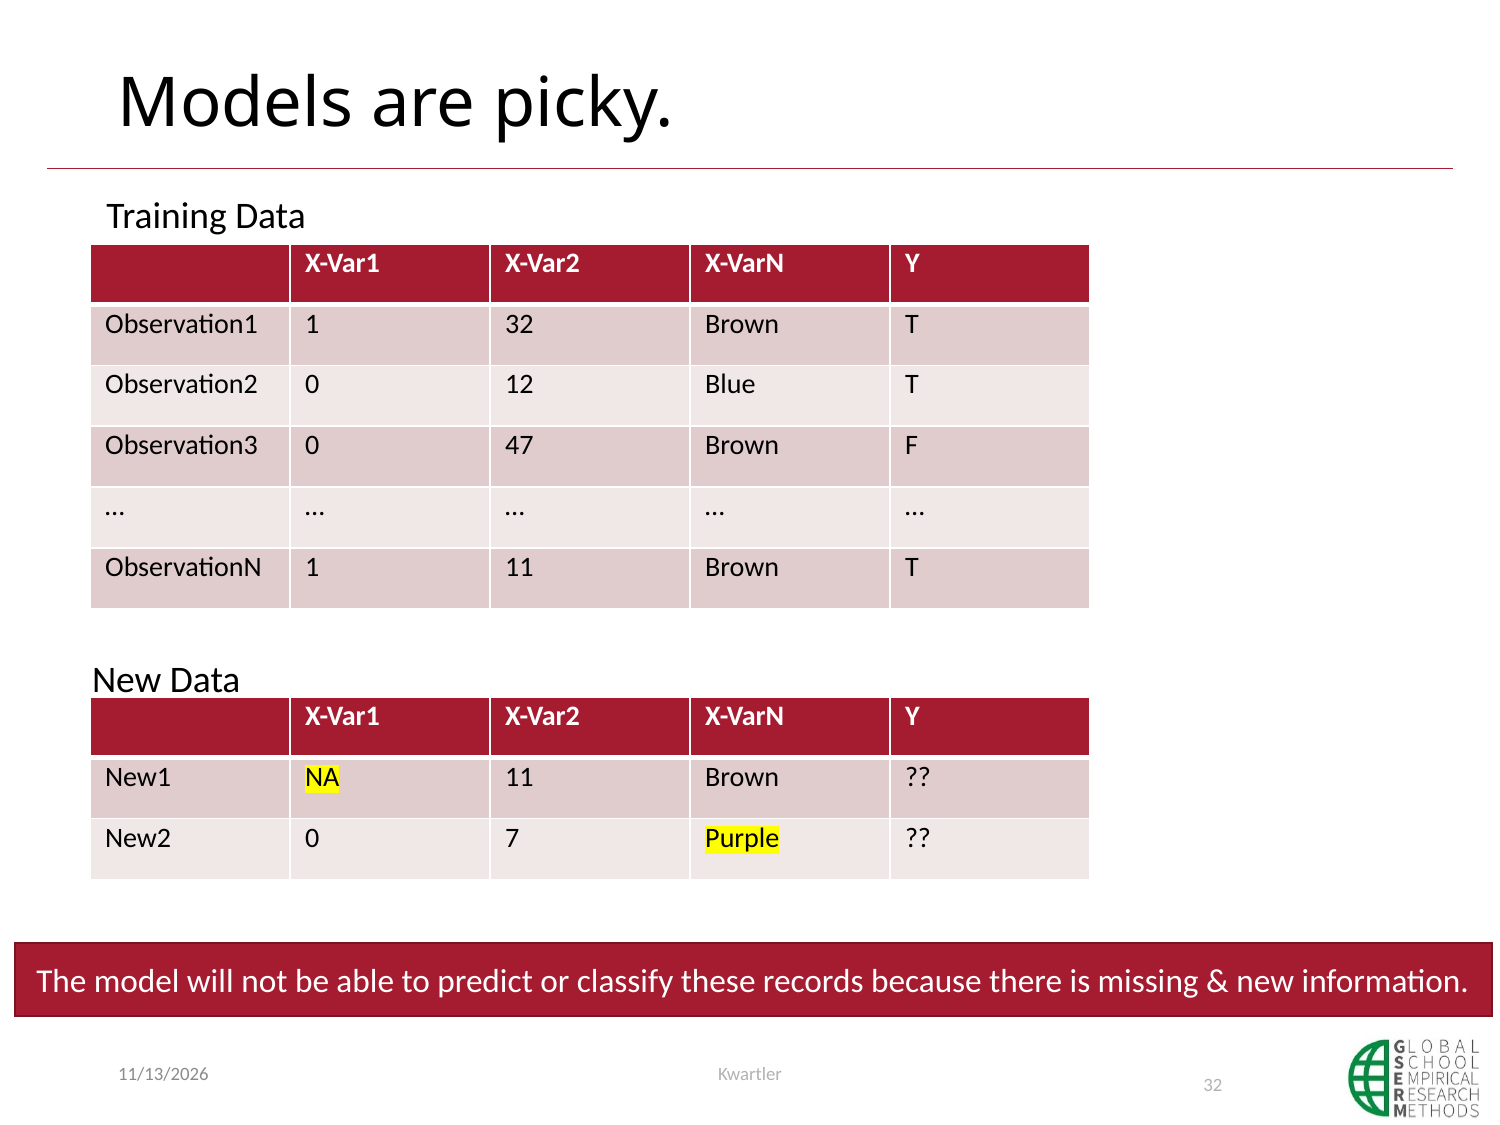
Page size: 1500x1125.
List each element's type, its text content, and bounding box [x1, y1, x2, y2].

table_cell Brown [691, 549, 889, 608]
table_cell 11 [491, 549, 689, 608]
table_cell New1 [91, 760, 289, 818]
table_cell 12 [491, 366, 689, 425]
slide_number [103, 1042, 441, 1103]
table_header [91, 245, 289, 302]
table_cell … [491, 488, 689, 547]
table_header X-VarN [691, 698, 889, 755]
table_cell ObservationN [91, 549, 289, 608]
table_cell ?? [891, 760, 1089, 818]
table_cell … [891, 488, 1089, 547]
table_cell 7 [491, 819, 689, 879]
text_box Training Data [91, 183, 321, 243]
table_cell 47 [491, 427, 689, 486]
table_cell 1 [291, 307, 489, 365]
table_cell 0 [291, 819, 489, 879]
table_cell 32 [491, 307, 689, 365]
table_cell Blue [691, 366, 889, 425]
table_cell … [291, 488, 489, 547]
table_cell F [891, 427, 1089, 486]
table_cell Brown [691, 307, 889, 365]
table_cell Purple [691, 819, 889, 879]
table_cell Observation2 [91, 366, 289, 425]
table_header Y [891, 698, 1089, 755]
slide_number 32 [1188, 1042, 1330, 1103]
table_header Y [891, 245, 1089, 302]
footer Kwartler [496, 1042, 1004, 1103]
title Models are picky. [103, 59, 1397, 157]
table_header X-Var2 [491, 245, 689, 302]
table_header X-Var1 [291, 245, 489, 302]
text_box New Data [77, 647, 256, 708]
table_cell 11 [491, 760, 689, 818]
text_box The model will not be able to predict or classify these records because there is missing & new information. [14, 942, 1493, 1017]
table_header [91, 698, 289, 755]
table_cell T [891, 366, 1089, 425]
picture [1342, 1031, 1500, 1120]
table_cell … [91, 488, 289, 547]
table_cell Brown [691, 760, 889, 818]
table_cell New2 [91, 819, 289, 879]
table_cell T [891, 549, 1089, 608]
table_cell 1 [291, 549, 489, 608]
table_cell Brown [691, 427, 889, 486]
table_cell Observation1 [91, 307, 289, 365]
table_cell T [891, 307, 1089, 365]
table_header X-Var2 [491, 698, 689, 755]
table_cell ?? [891, 819, 1089, 879]
table_cell 0 [291, 427, 489, 486]
table_cell 0 [291, 366, 489, 425]
table_cell Observation3 [91, 427, 289, 486]
table_cell NA [291, 760, 489, 818]
table_header X-Var1 [291, 698, 489, 755]
table_header X-VarN [691, 245, 889, 302]
table_cell … [691, 488, 889, 547]
